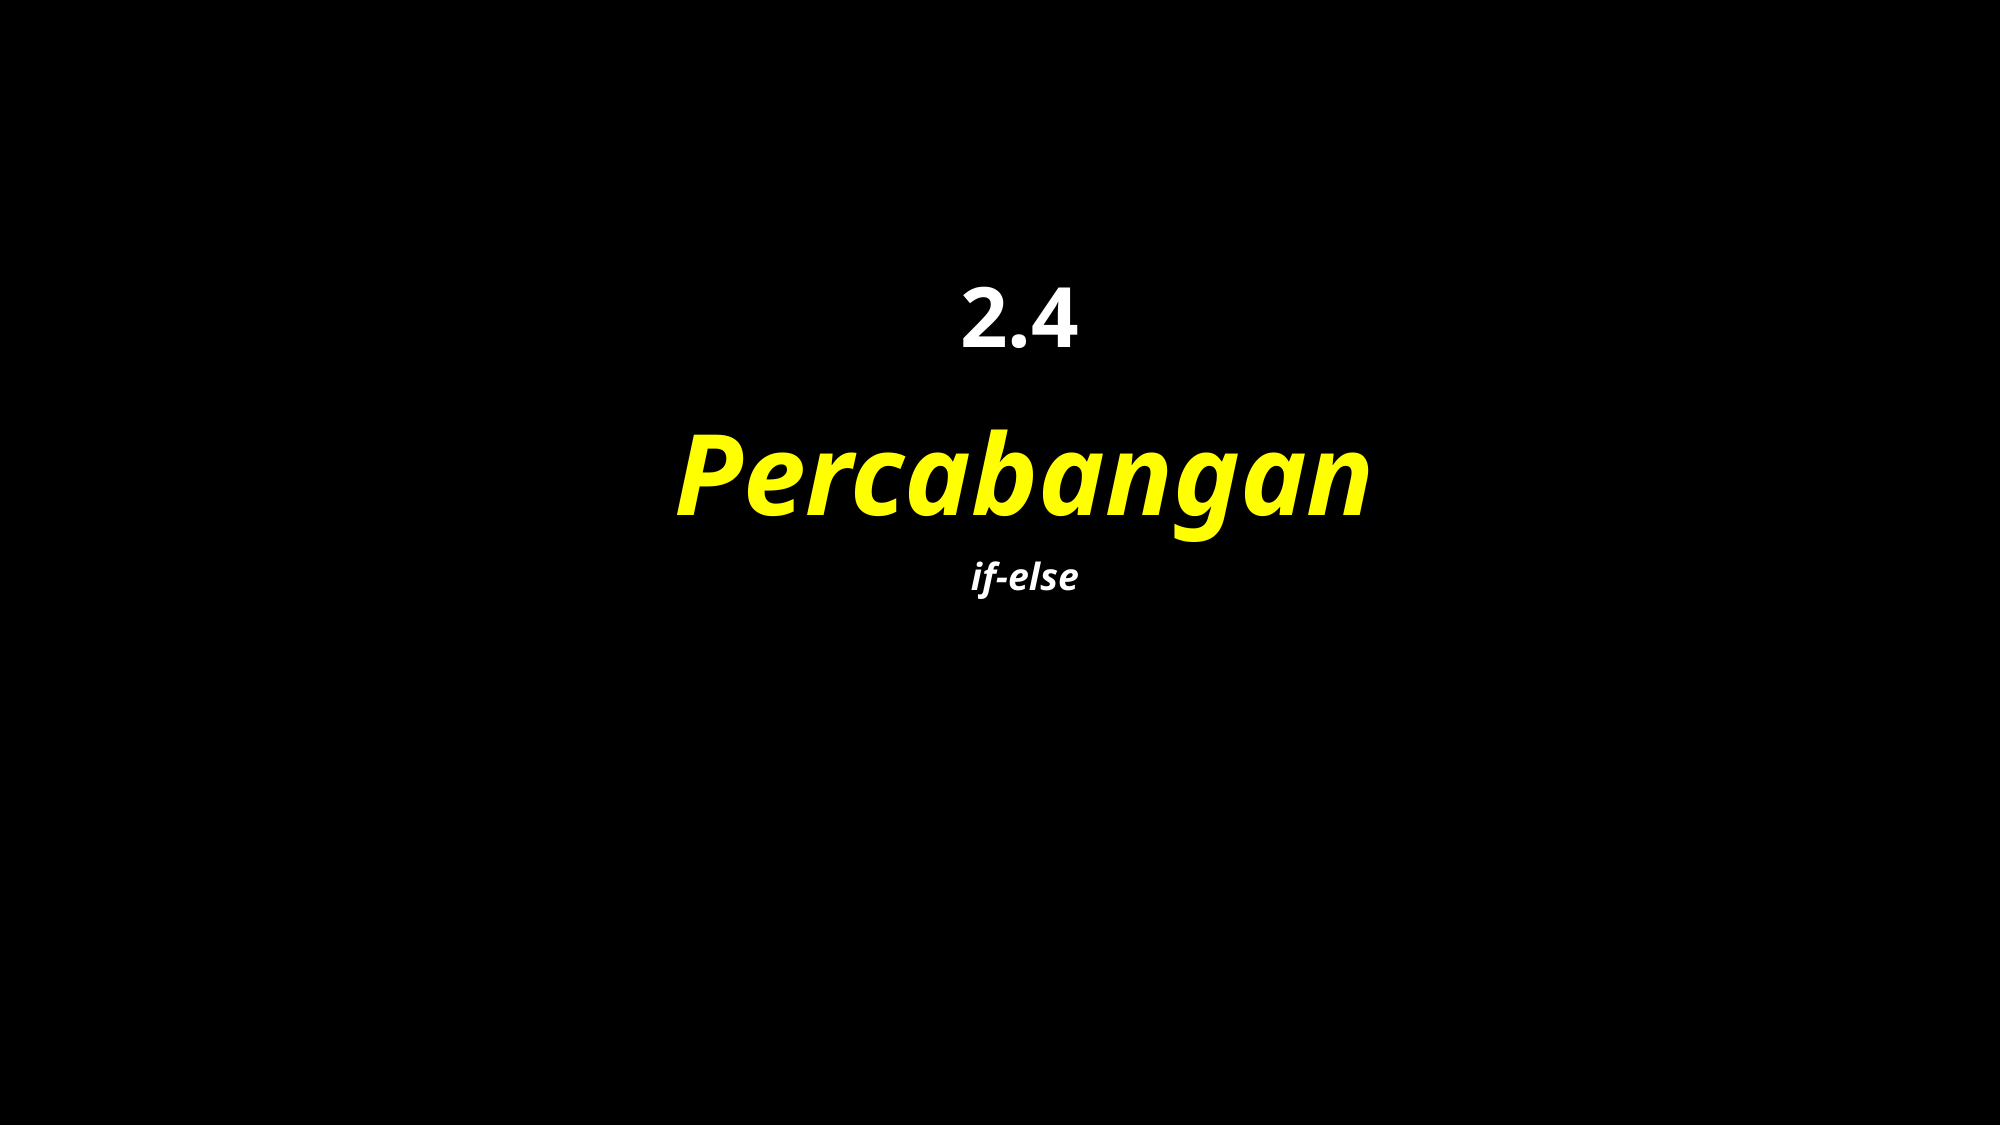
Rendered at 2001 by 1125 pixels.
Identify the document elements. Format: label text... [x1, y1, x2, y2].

subtitle Percabangan [173, 410, 1877, 967]
title 2.4 [269, 202, 1770, 374]
text_box if-else [402, 545, 1648, 606]
